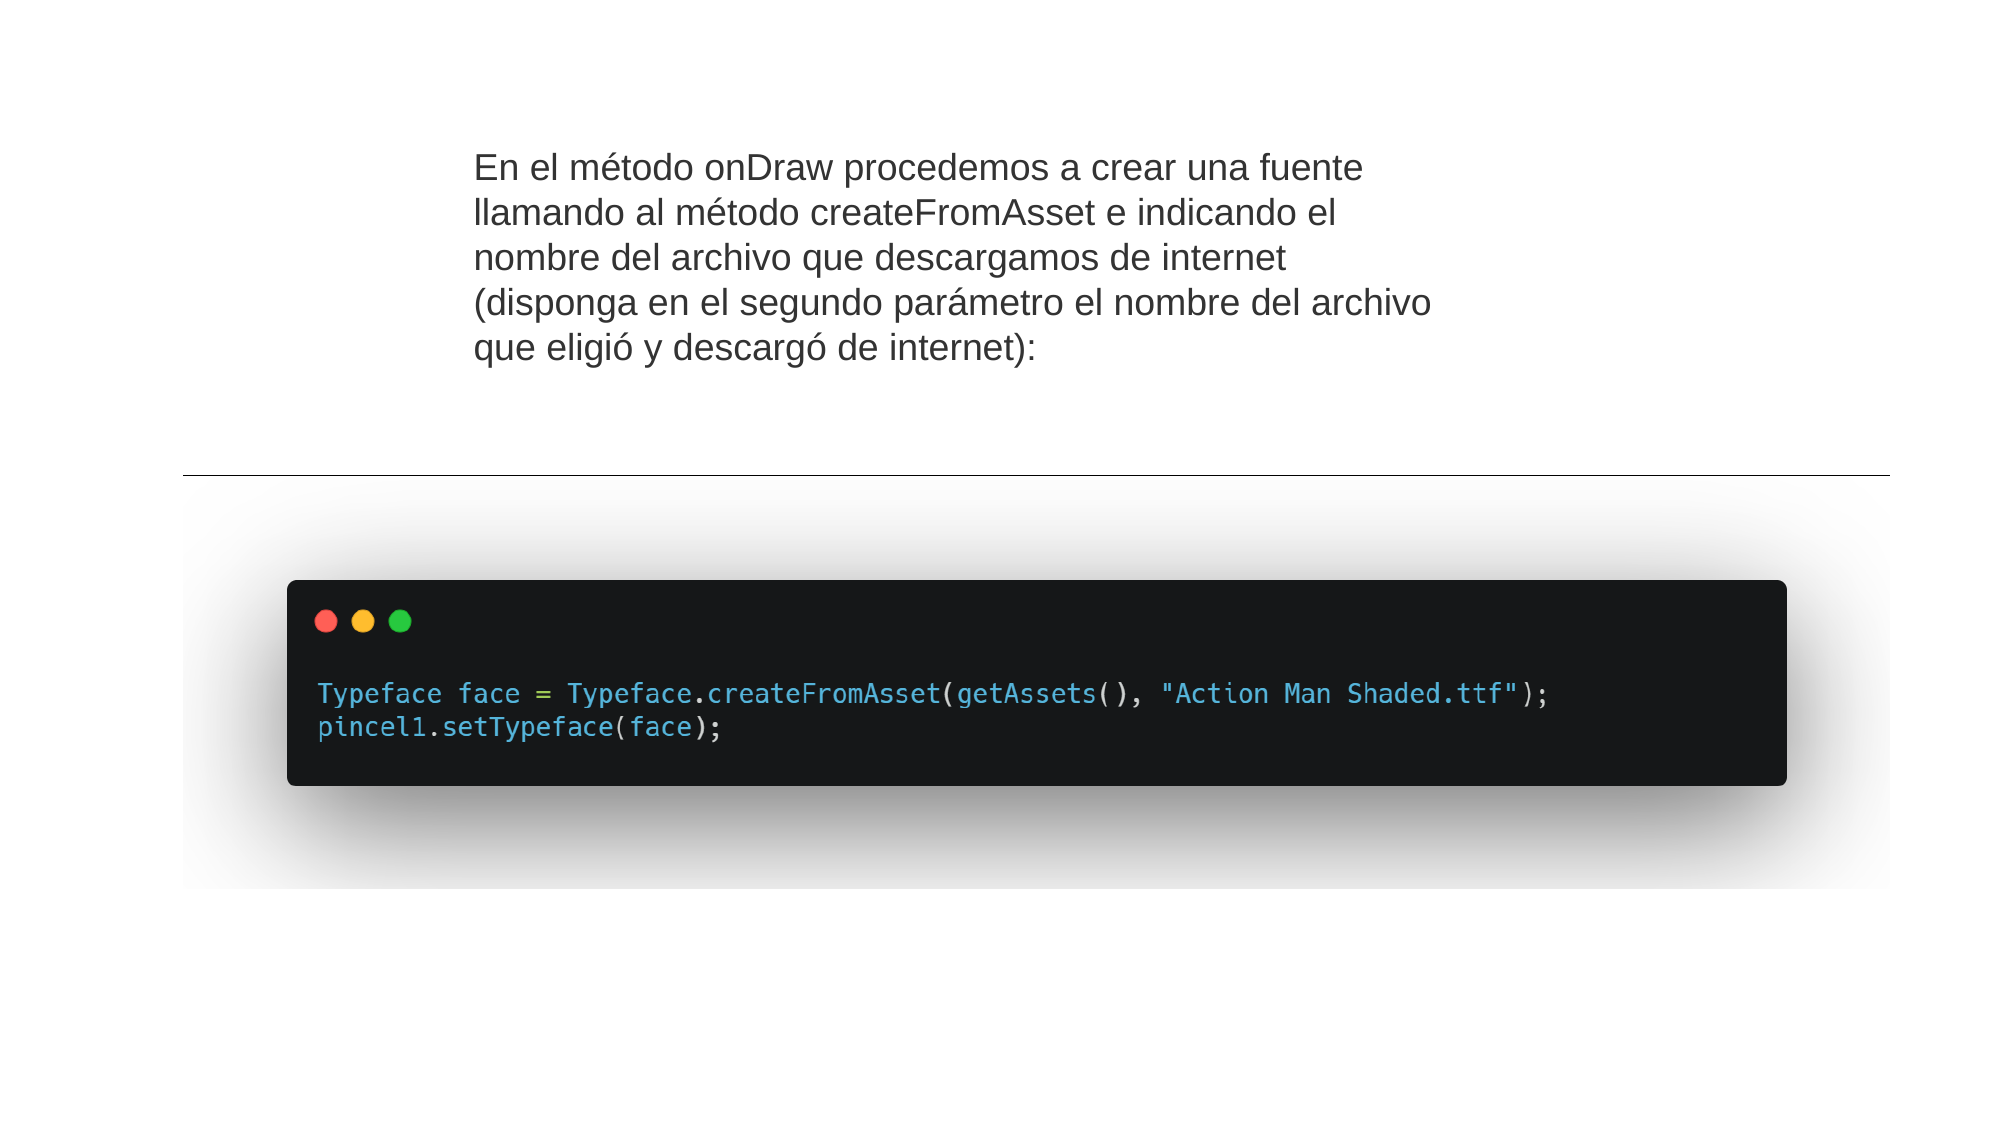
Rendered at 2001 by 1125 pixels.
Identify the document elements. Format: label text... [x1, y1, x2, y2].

text_box En el método onDraw procedemos a crear una fuente llamando al método createFromAsset e indicando el nombre del archivo que descargamos de internet (disponga en el segundo parámetro el nombre del archivo que eligió y descargó de internet): [458, 135, 1459, 376]
picture [183, 475, 1890, 889]
